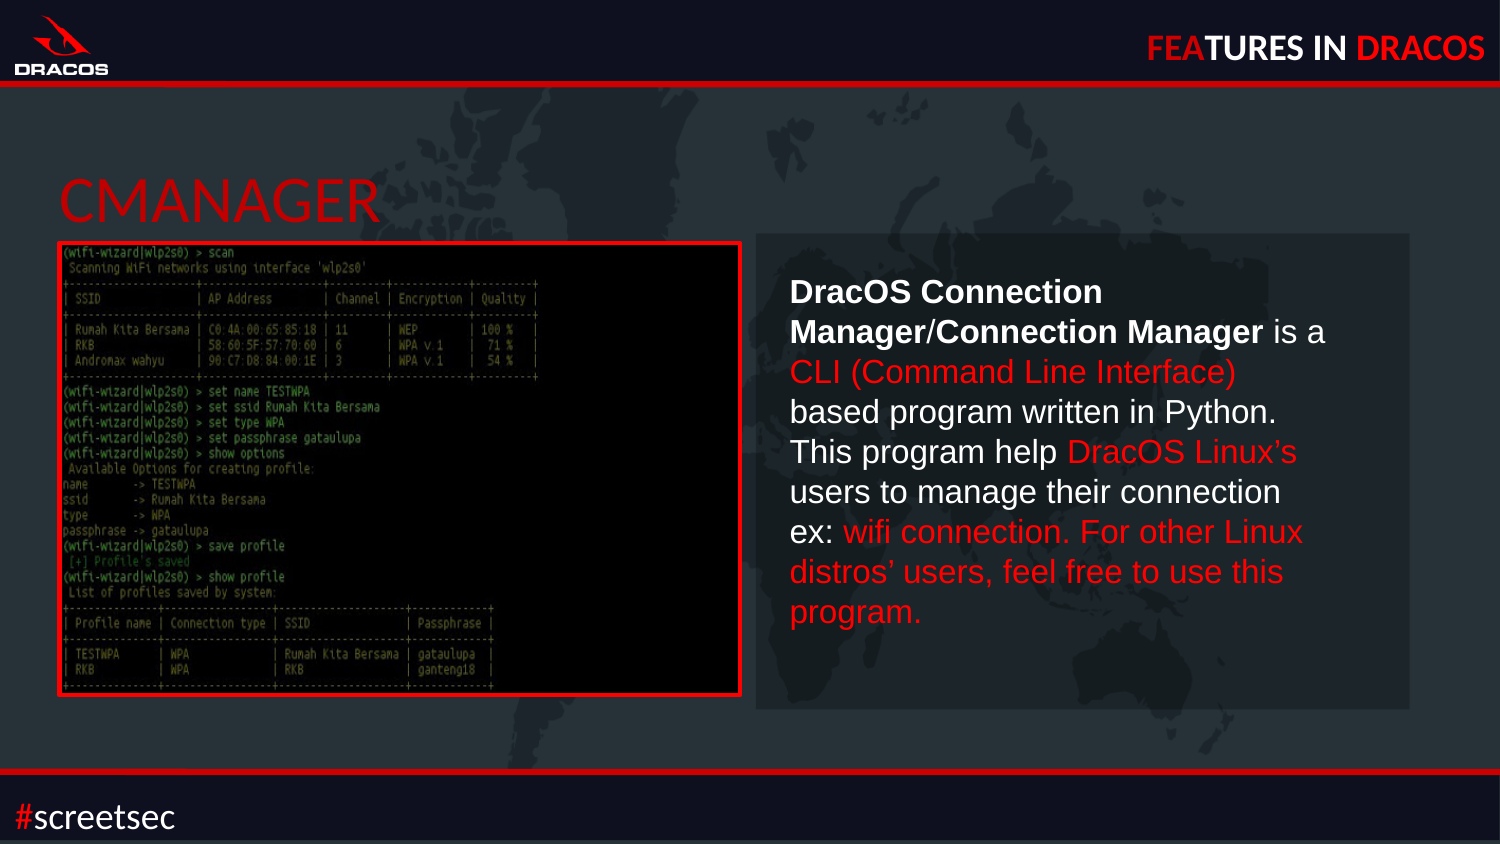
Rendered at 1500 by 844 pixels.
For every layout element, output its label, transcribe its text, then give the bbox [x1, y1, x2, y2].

text_box [0, 0, 1500, 83]
text_box [0, 773, 1500, 842]
text_box FEATURES IN DRACOS [1132, 15, 1500, 75]
picture [14, 15, 109, 75]
text_box #screetsec [0, 784, 263, 844]
text_box [755, 233, 1410, 710]
text_box CMANAGER [44, 148, 832, 244]
text_box DracOS Connection Manager/Connection Manager is a CLI (Command Line Interface) based program written in Python. This program help DracOS Linux’s users to manage their connection ex: wifi connection. For other Linux distros’ users, feel free to use this program. [774, 263, 1350, 638]
picture [0, 86, 1500, 770]
